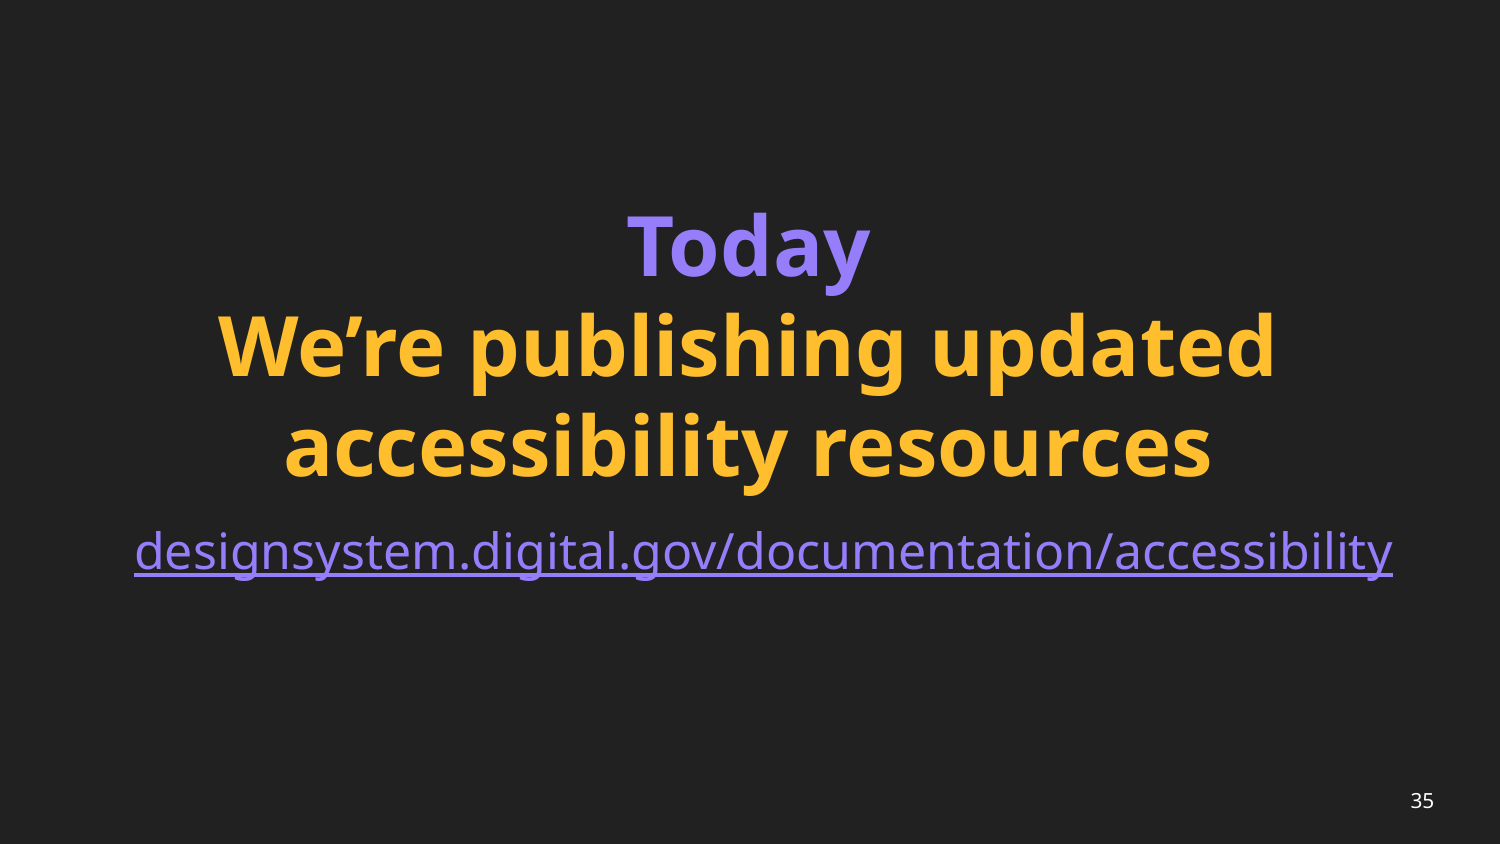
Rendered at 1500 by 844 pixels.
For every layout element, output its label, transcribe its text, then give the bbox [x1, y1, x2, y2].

list designsystem.digital.gov/documentation/accessibility [77, 503, 1450, 597]
slide_number 35 [1111, 779, 1450, 824]
title Today We’re publishing updated accessibility resources [77, 178, 1420, 503]
